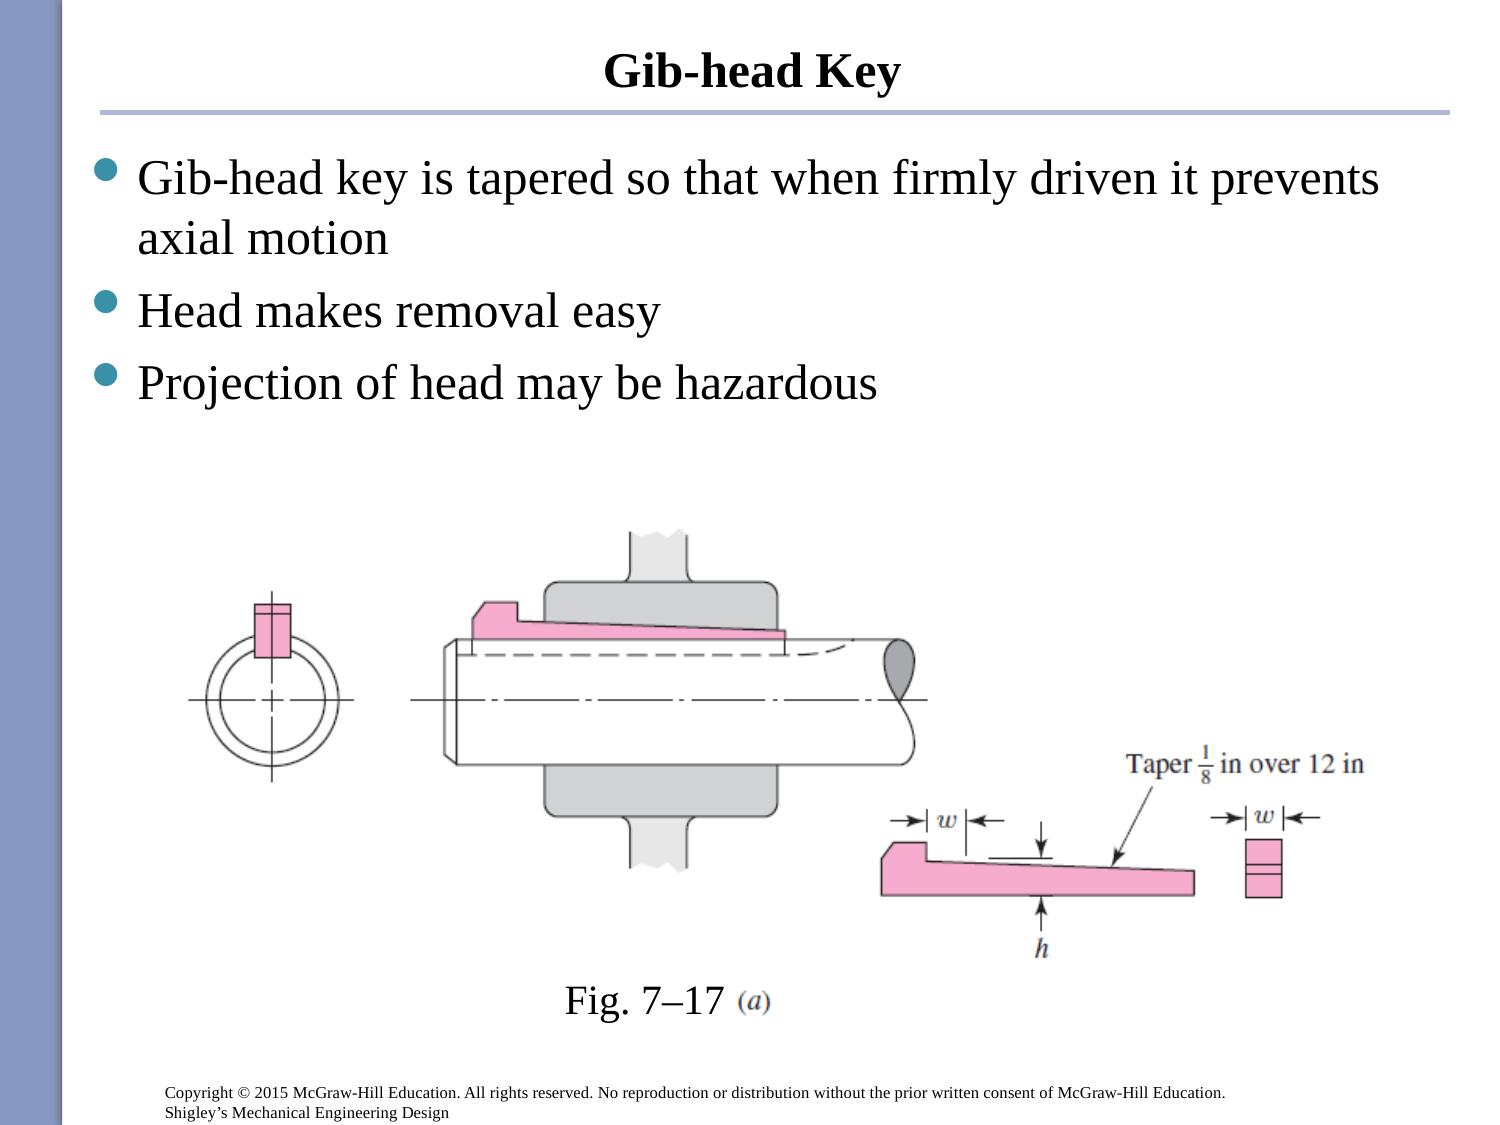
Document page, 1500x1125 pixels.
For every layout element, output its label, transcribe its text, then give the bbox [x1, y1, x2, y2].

list Gib-head key is tapered so that when firmly driven it prevents axial motion Head makes removal easy Projection of head may be hazardous [62, 137, 1438, 563]
picture [187, 524, 1373, 1024]
title Gib-head Key [137, 30, 1368, 106]
